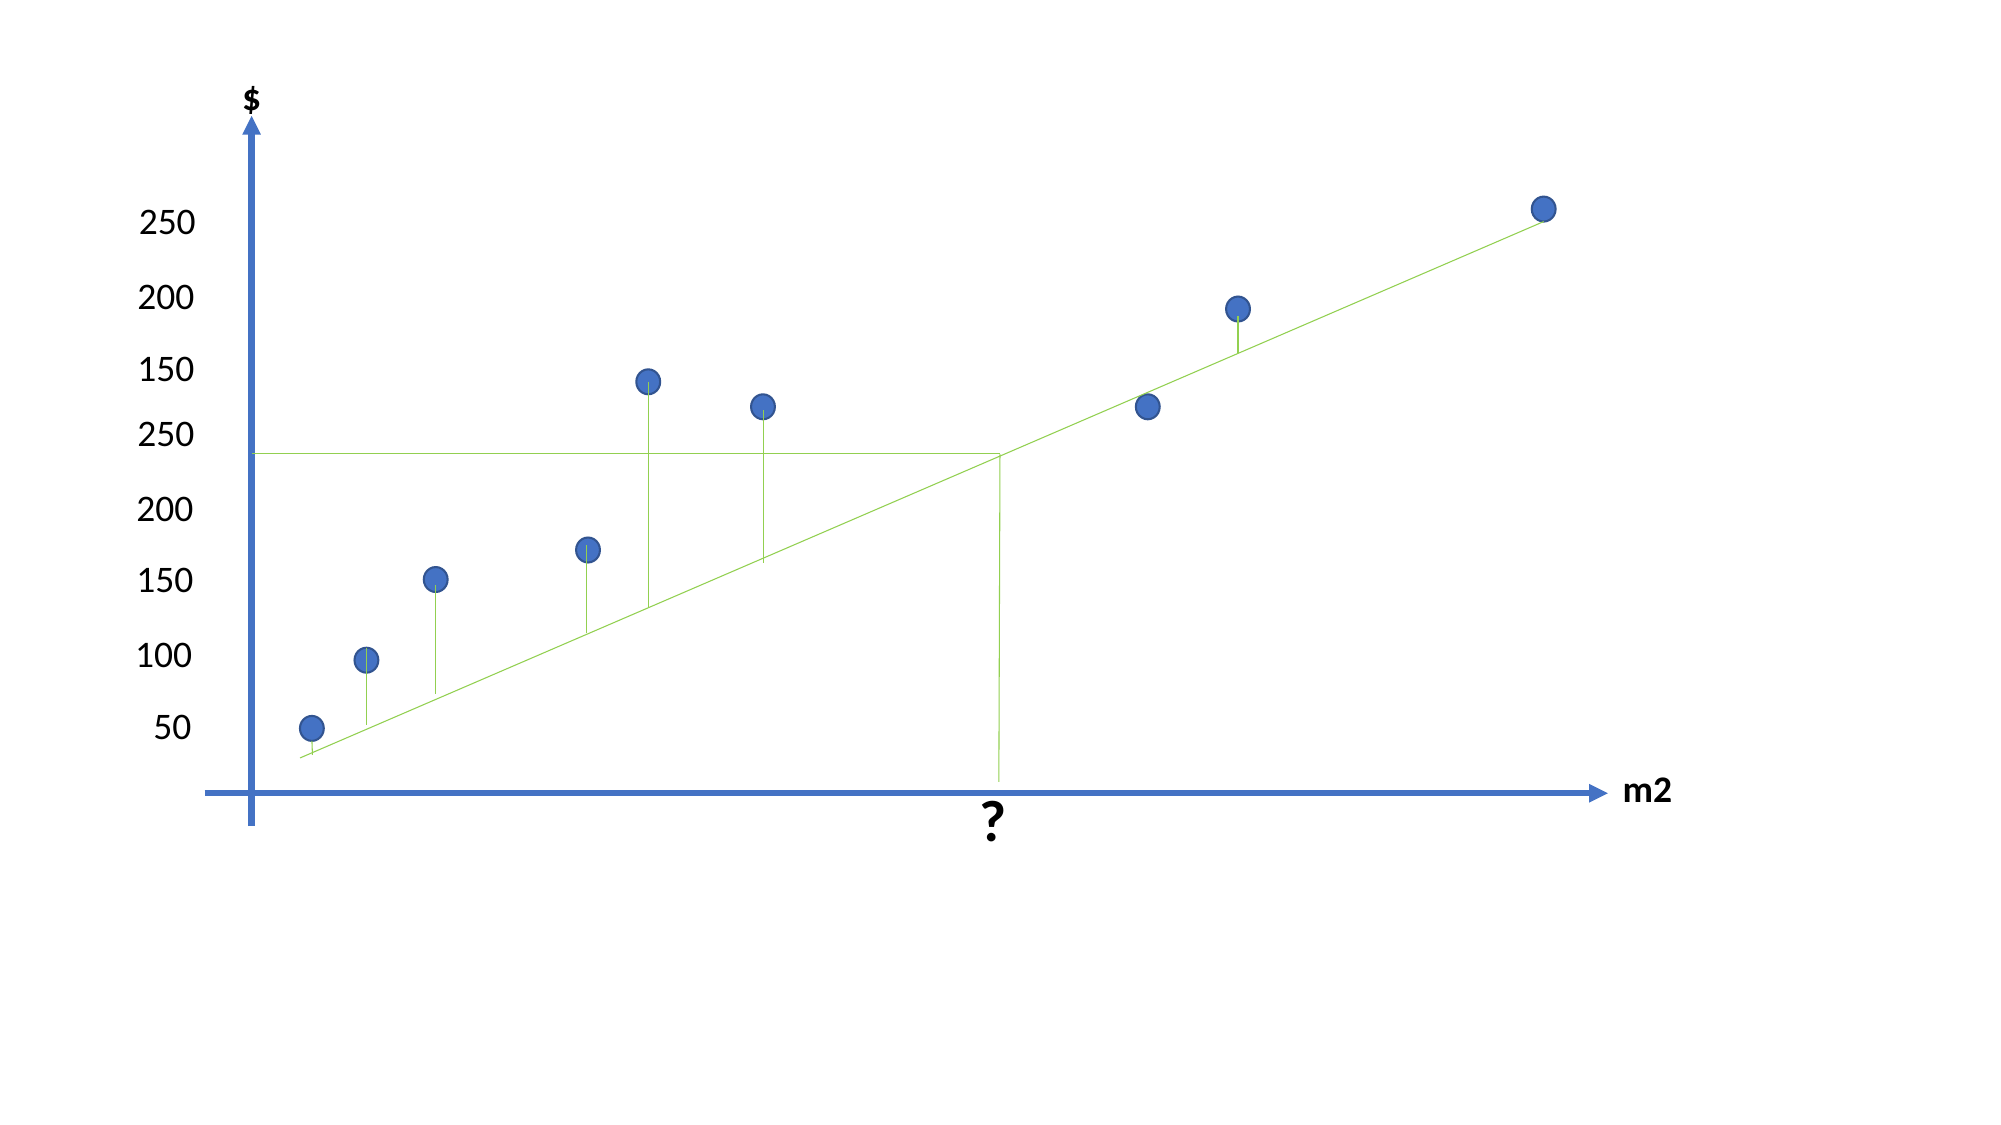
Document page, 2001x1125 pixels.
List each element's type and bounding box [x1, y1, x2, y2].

text_box [122, 336, 217, 397]
text_box [122, 401, 217, 461]
text_box [138, 694, 211, 754]
text_box [121, 476, 216, 536]
text_box [122, 264, 217, 325]
text_box [120, 622, 215, 683]
text_box [123, 189, 219, 250]
text_box [204, 65, 1723, 861]
text_box [121, 547, 216, 608]
